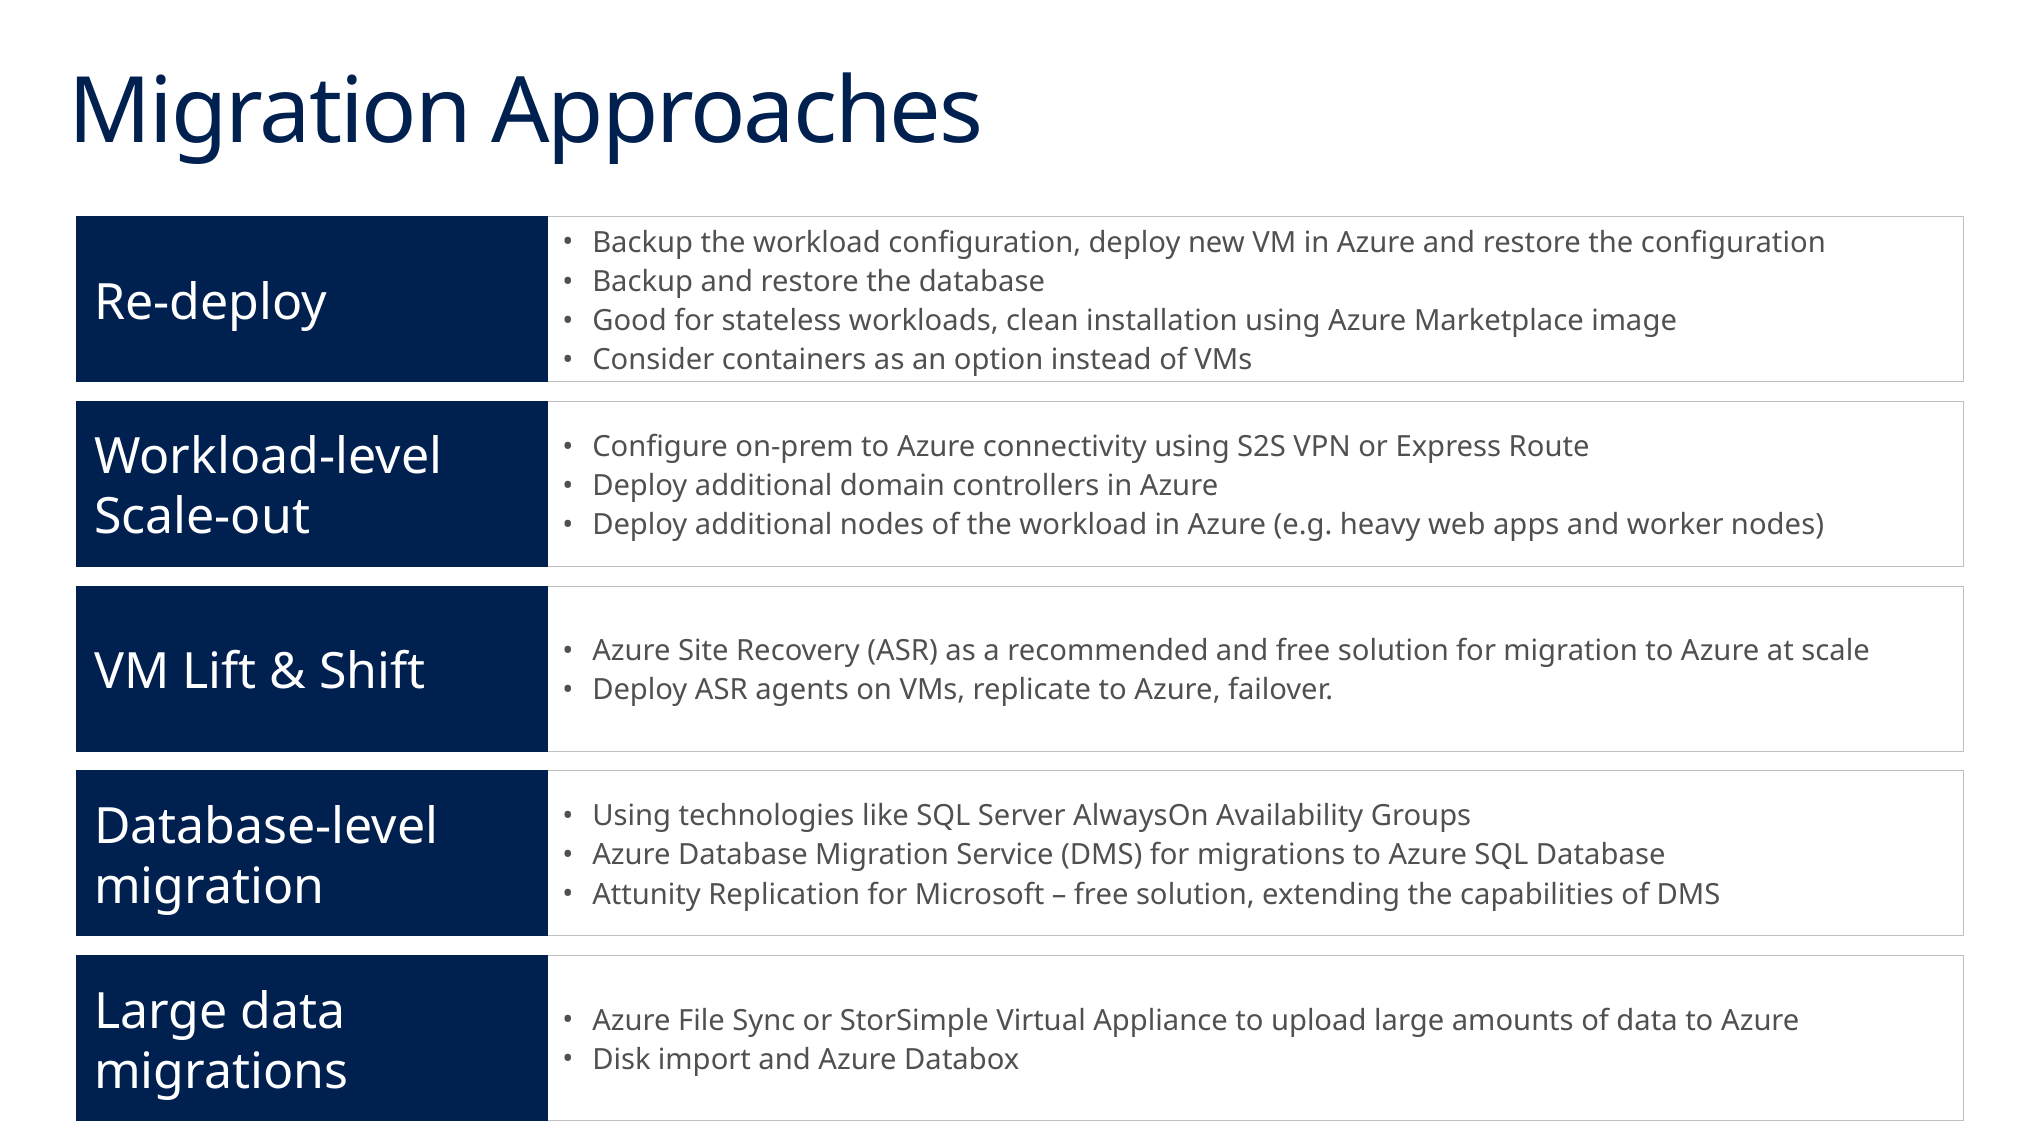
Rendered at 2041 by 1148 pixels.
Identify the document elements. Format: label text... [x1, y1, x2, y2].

text_box Backup the workload configuration, deploy new VM in Azure and restore the configuration Backup and restore the database Good for stateless workloads, clean installation using Azure Marketplace image Consider containers as an option instead of VMs [548, 216, 1965, 383]
title Migration Approaches [45, 48, 1996, 183]
text_box Using technologies like SQL Server AlwaysOn Availability Groups Azure Database Migration Service (DMS) for migrations to Azure SQL Database Attunity Replication for Microsoft – free solution, extending the capabilities of DMS [548, 770, 1965, 937]
text_box VM Lift & Shift [75, 585, 548, 752]
text_box Large data migrations [75, 955, 548, 1121]
text_box Re-deploy [75, 216, 548, 383]
text_box Database-level migration [75, 770, 548, 937]
text_box Configure on-prem to Azure connectivity using S2S VPN or Express Route Deploy additional domain controllers in Azure Deploy additional nodes of the workload in Azure (e.g. heavy web apps and worker nodes) [548, 401, 1965, 567]
text_box Azure File Sync or StorSimple Virtual Appliance to upload large amounts of data to Azure Disk import and Azure Databox [548, 955, 1965, 1121]
text_box Azure Site Recovery (ASR) as a recommended and free solution for migration to Azure at scale Deploy ASR agents on VMs, replicate to Azure, failover. [548, 585, 1965, 752]
text_box Workload-level Scale-out [75, 401, 548, 567]
